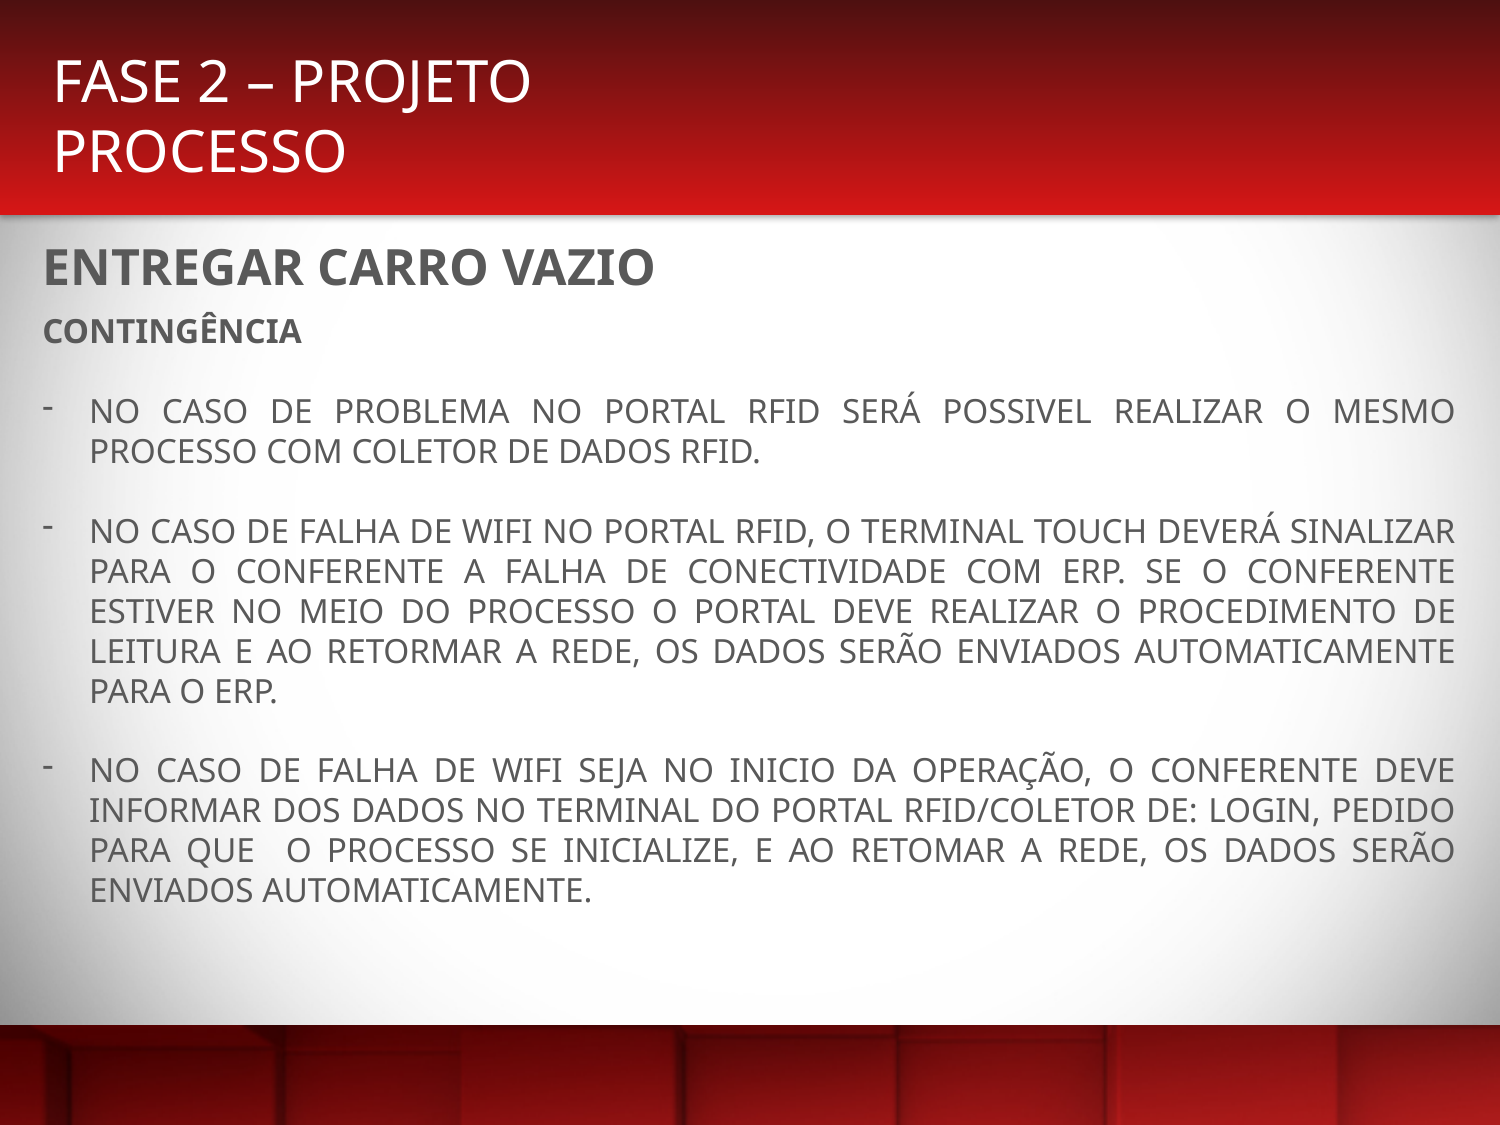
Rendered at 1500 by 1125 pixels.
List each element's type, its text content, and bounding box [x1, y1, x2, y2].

text_box [0, 0, 1500, 216]
text_box ENTREGAR CARRO VAZIO [27, 228, 1473, 303]
text_box CONTINGÊNCIA NO CASO DE PROBLEMA NO PORTAL RFID SERÁ POSSIVEL REALIZAR O MESMO PROCESSO COM COLETOR DE DADOS RFID. NO CASO DE FALHA DE WIFI NO PORTAL RFID, O TERMINAL TOUCH DEVERÁ SINALIZAR PARA O CONFERENTE A FALHA DE CONECTIVIDADE COM ERP. SE O CONFERENTE ESTIVER NO MEIO DO PROCESSO O PORTAL DEVE REALIZAR O PROCEDIMENTO DE LEITURA E AO RETORMAR A REDE, OS DADOS SERÃO ENVIADOS AUTOMATICAMENTE PARA O ERP. NO CASO DE FALHA DE WIFI SEJA NO INICIO DA OPERAÇÃO, O CONFERENTE DEVE INFORMAR DOS DADOS NO TERMINAL DO PORTAL RFID/COLETOR DE: LOGIN, PEDIDO PARA QUE O PROCESSO SE INICIALIZE, E AO RETOMAR A REDE, OS DADOS SERÃO ENVIADOS AUTOMATICAMENTE. [27, 303, 1473, 957]
text_box FASE 2 – PROJETO PROCESSO [37, 36, 1500, 227]
picture [0, 216, 1500, 1125]
